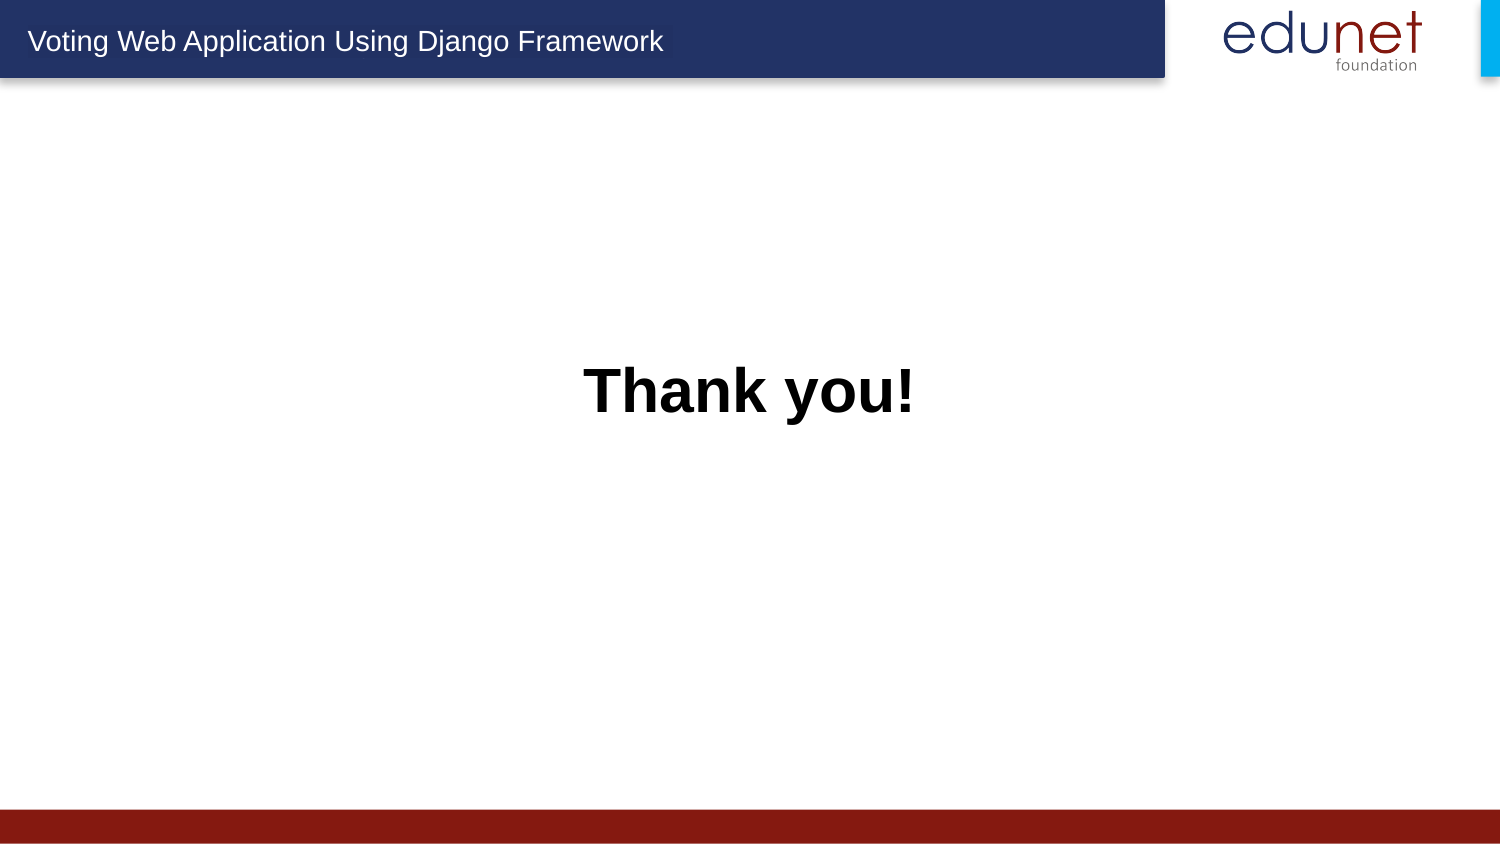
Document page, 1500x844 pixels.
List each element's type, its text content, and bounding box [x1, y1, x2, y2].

picture [1219, 8, 1424, 75]
text_box Voting Web Application Using Django Framework [12, 14, 750, 65]
text_box Thank you! [518, 334, 982, 422]
